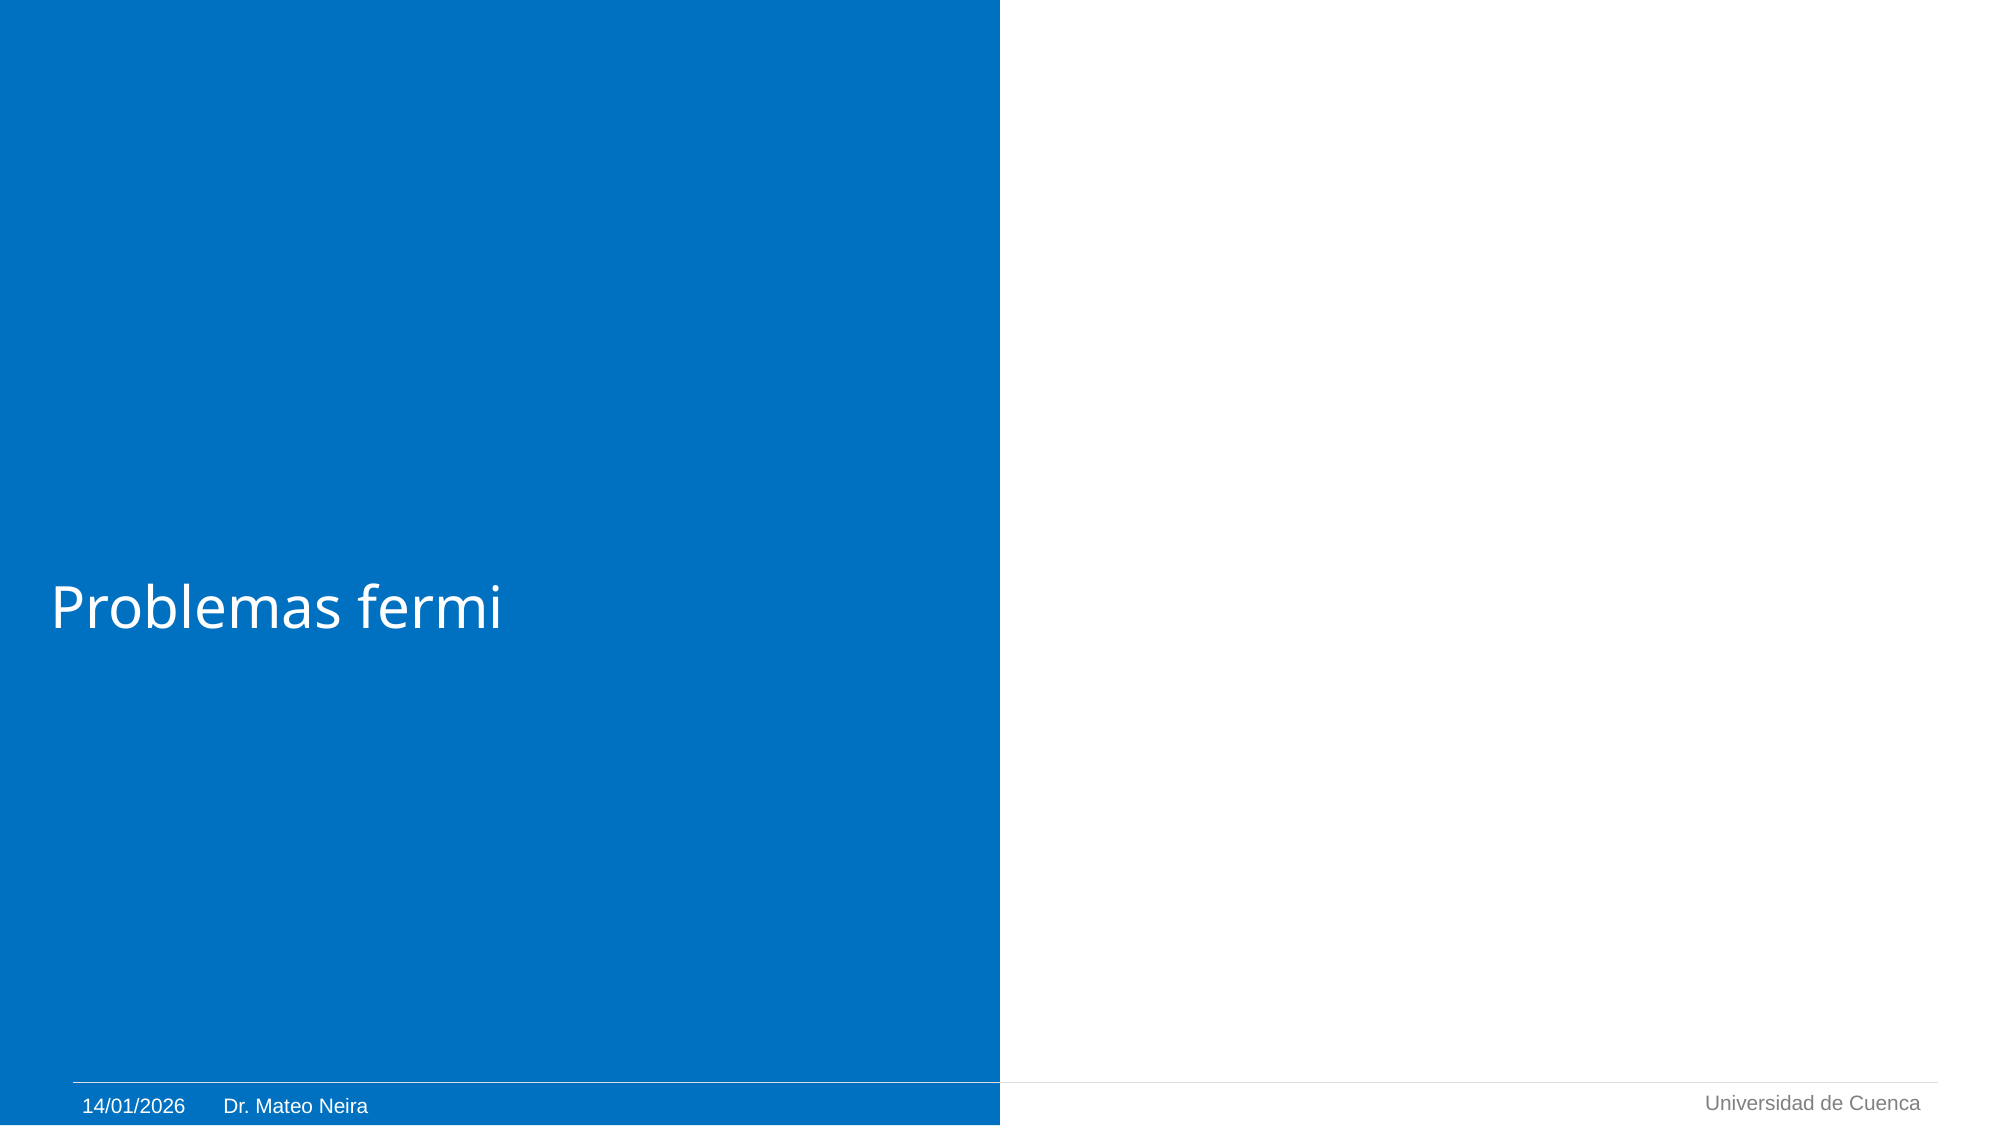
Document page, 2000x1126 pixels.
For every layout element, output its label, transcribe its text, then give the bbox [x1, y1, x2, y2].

title Problemas fermi [35, 562, 882, 629]
